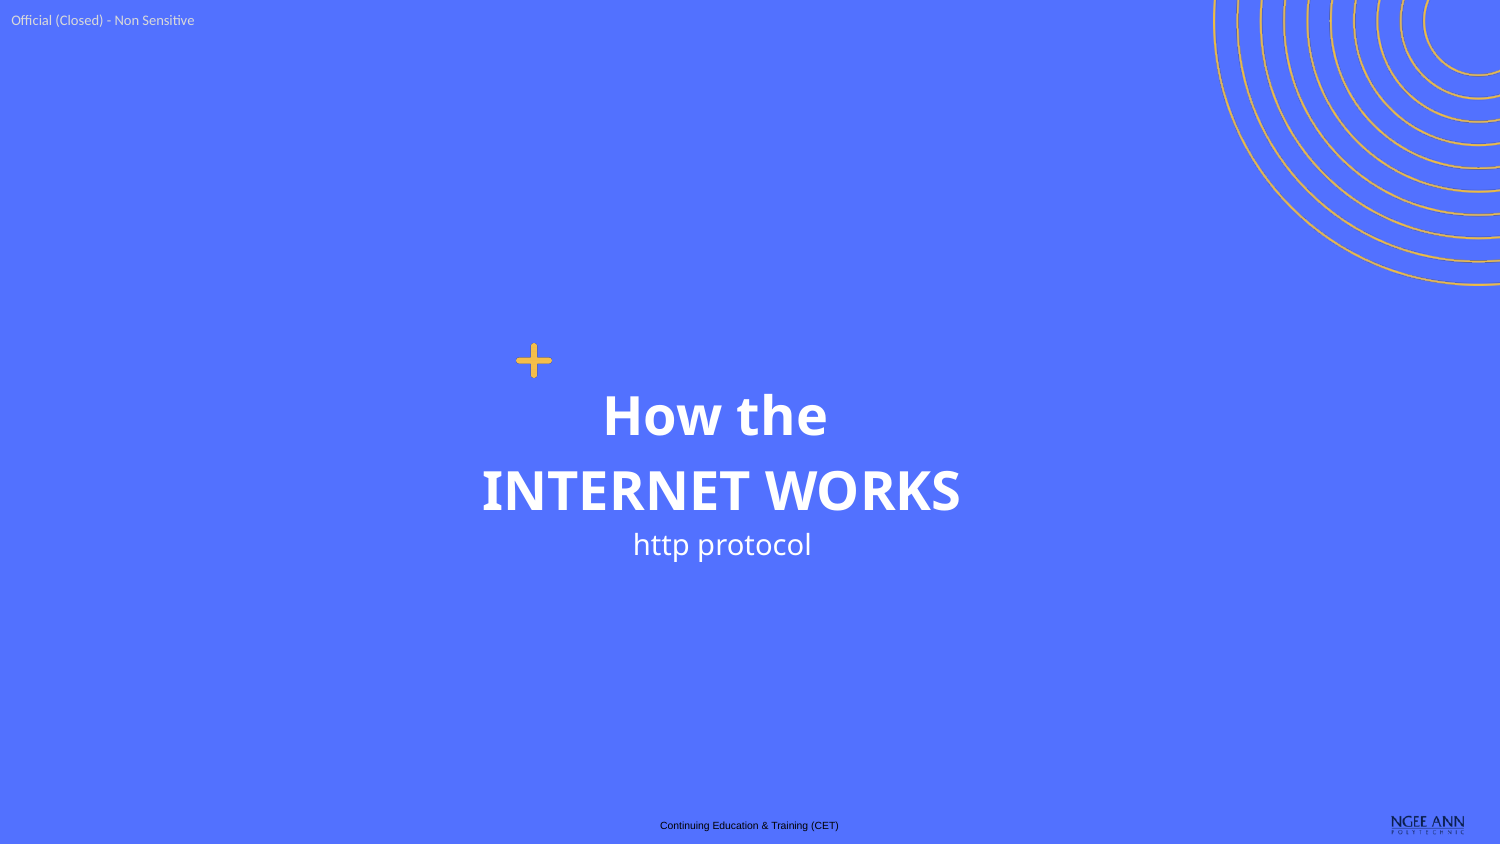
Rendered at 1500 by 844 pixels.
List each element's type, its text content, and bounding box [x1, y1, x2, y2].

text_box Official (Closed) - Non Sensitive [0, 0, 244, 35]
text_box Continuing Education & Training (CET) [602, 813, 898, 839]
text_box How the INTERNET WORKS http protocol [436, 371, 1009, 585]
picture [516, 342, 552, 378]
picture [1213, 0, 1500, 286]
picture [1383, 811, 1471, 839]
